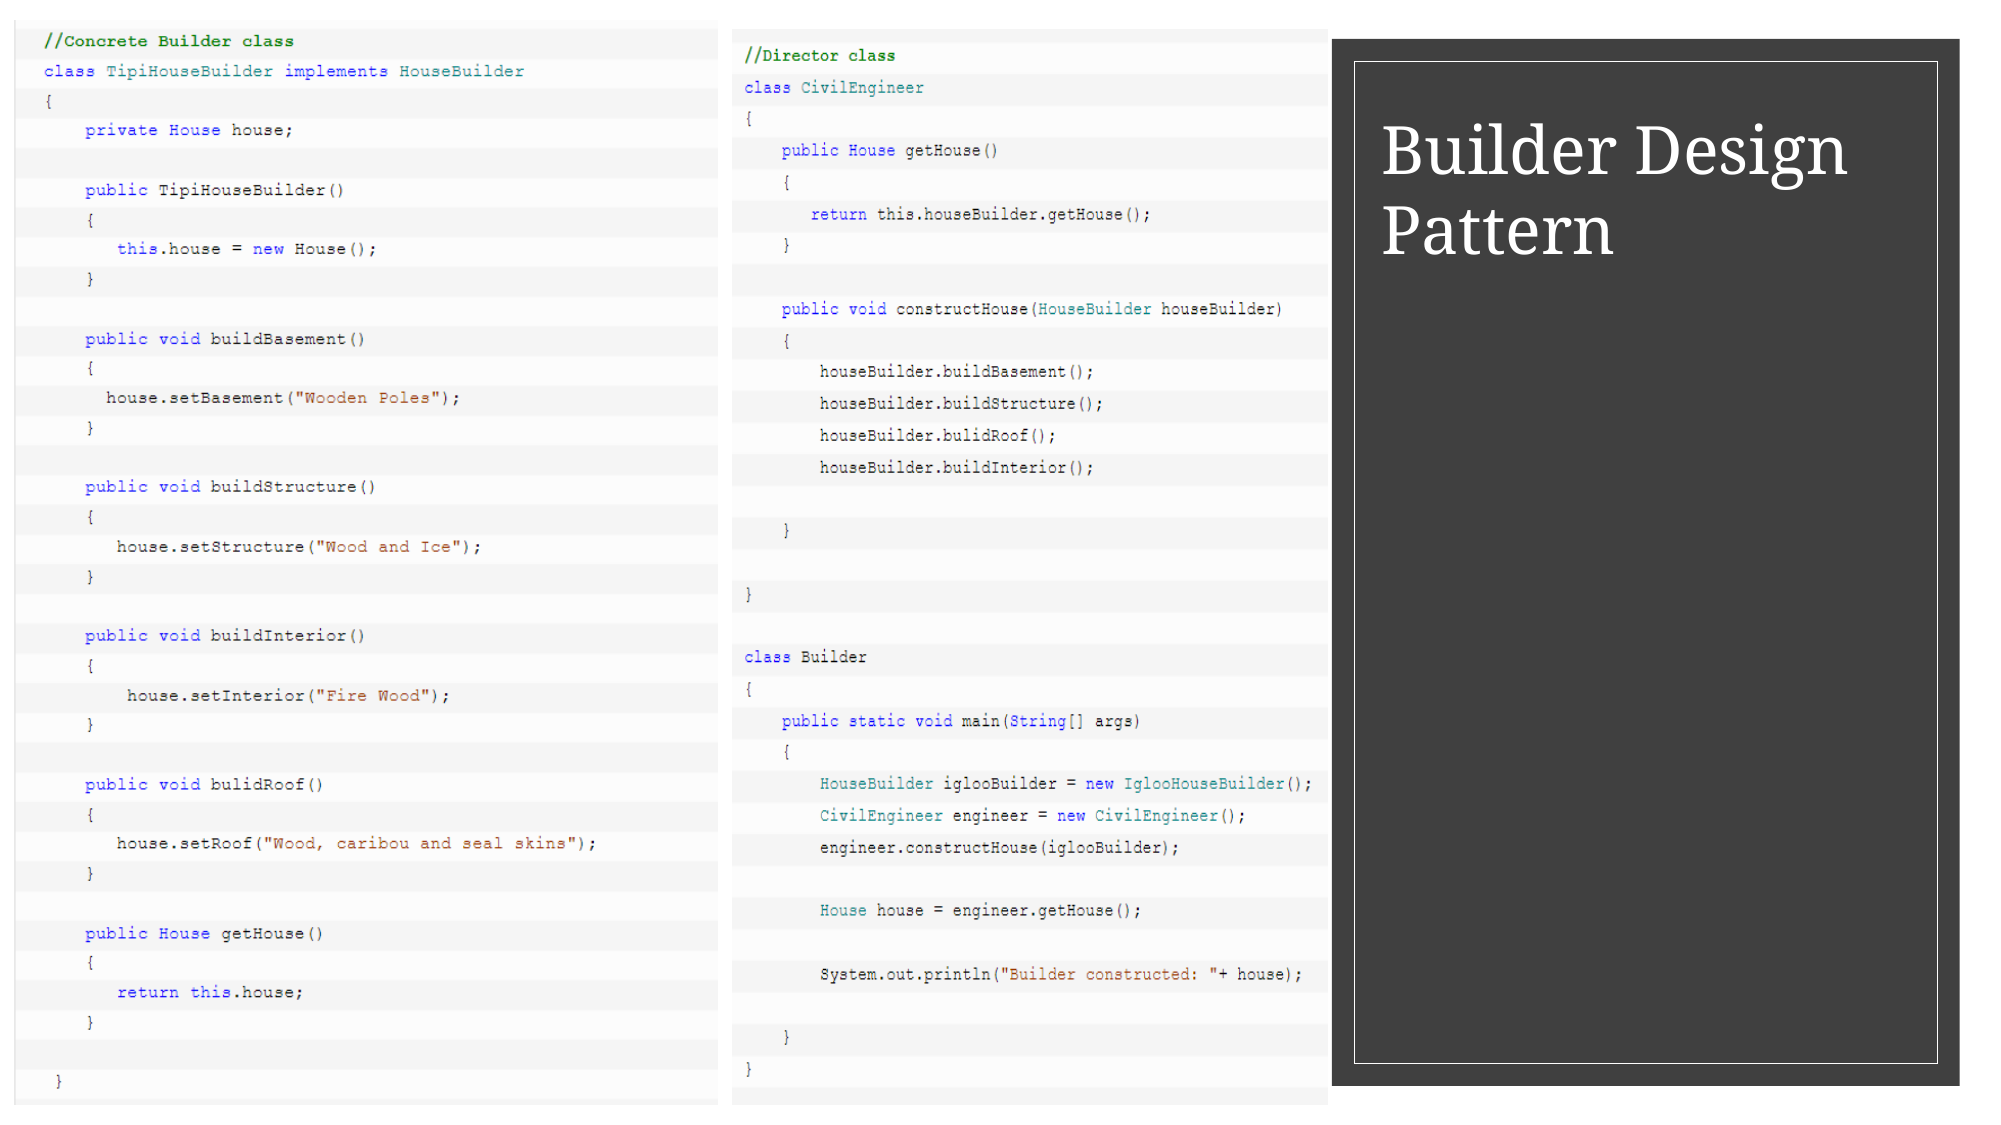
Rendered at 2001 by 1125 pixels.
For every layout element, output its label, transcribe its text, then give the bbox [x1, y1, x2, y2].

picture [732, 29, 1328, 1105]
title Builder Design Pattern [1366, 86, 1907, 276]
picture [11, 20, 718, 1105]
